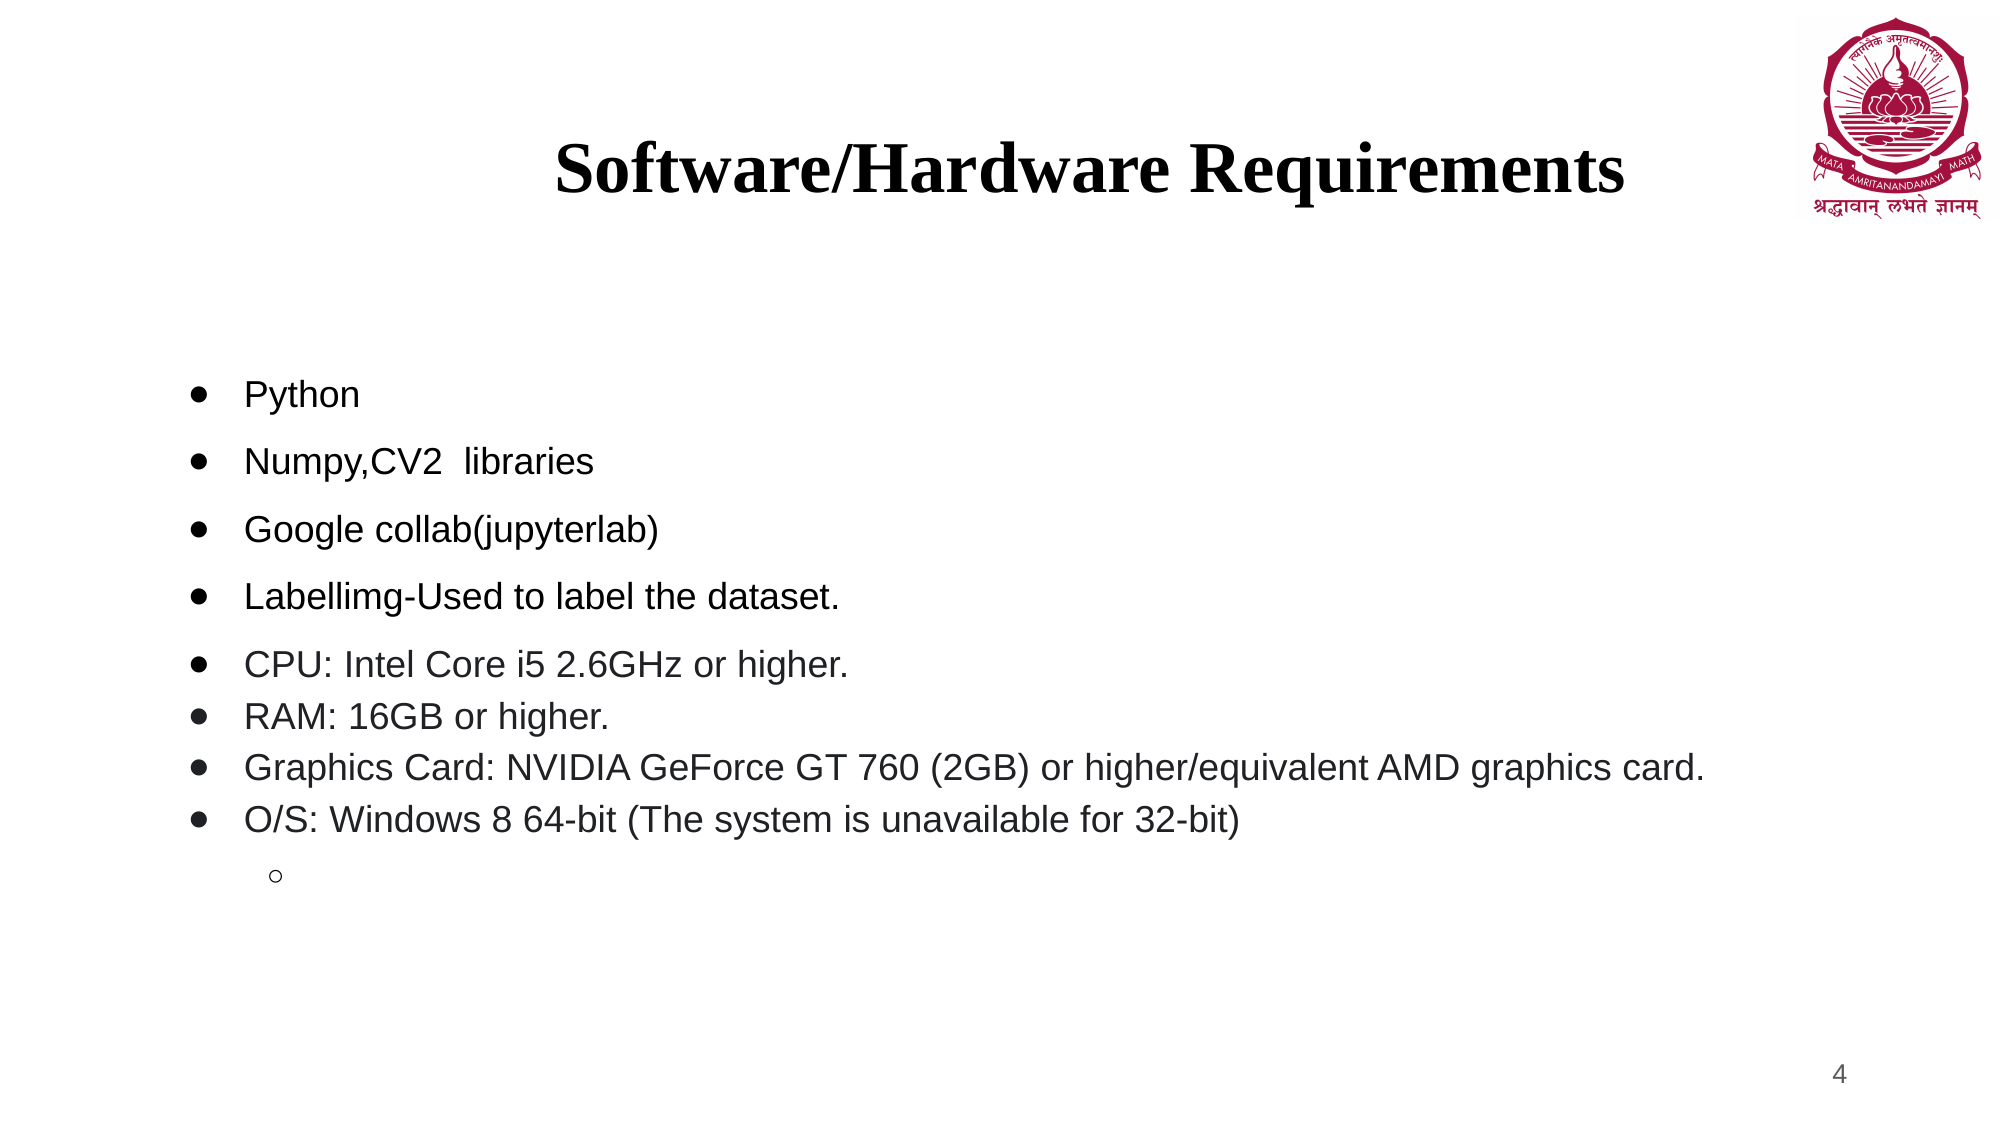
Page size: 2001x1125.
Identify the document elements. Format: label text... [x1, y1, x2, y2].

slide_number 4 [1412, 1042, 1863, 1103]
title Software/Hardware Requirements [137, 59, 1863, 278]
picture [1794, 15, 2000, 221]
list Python Numpy,CV2 libraries Google collab(jupyterlab) Labellimg-Used to label the dataset. CPU: Intel Core i5 2.6GHz or higher. RAM: 16GB or higher. Graphics Card: NVIDIA GeForce GT 760 (2GB) or higher/equivalent AMD graphics card. O/S: Windows 8 64-bit (The system is unavailable for 32-bit) [153, 339, 1725, 1103]
